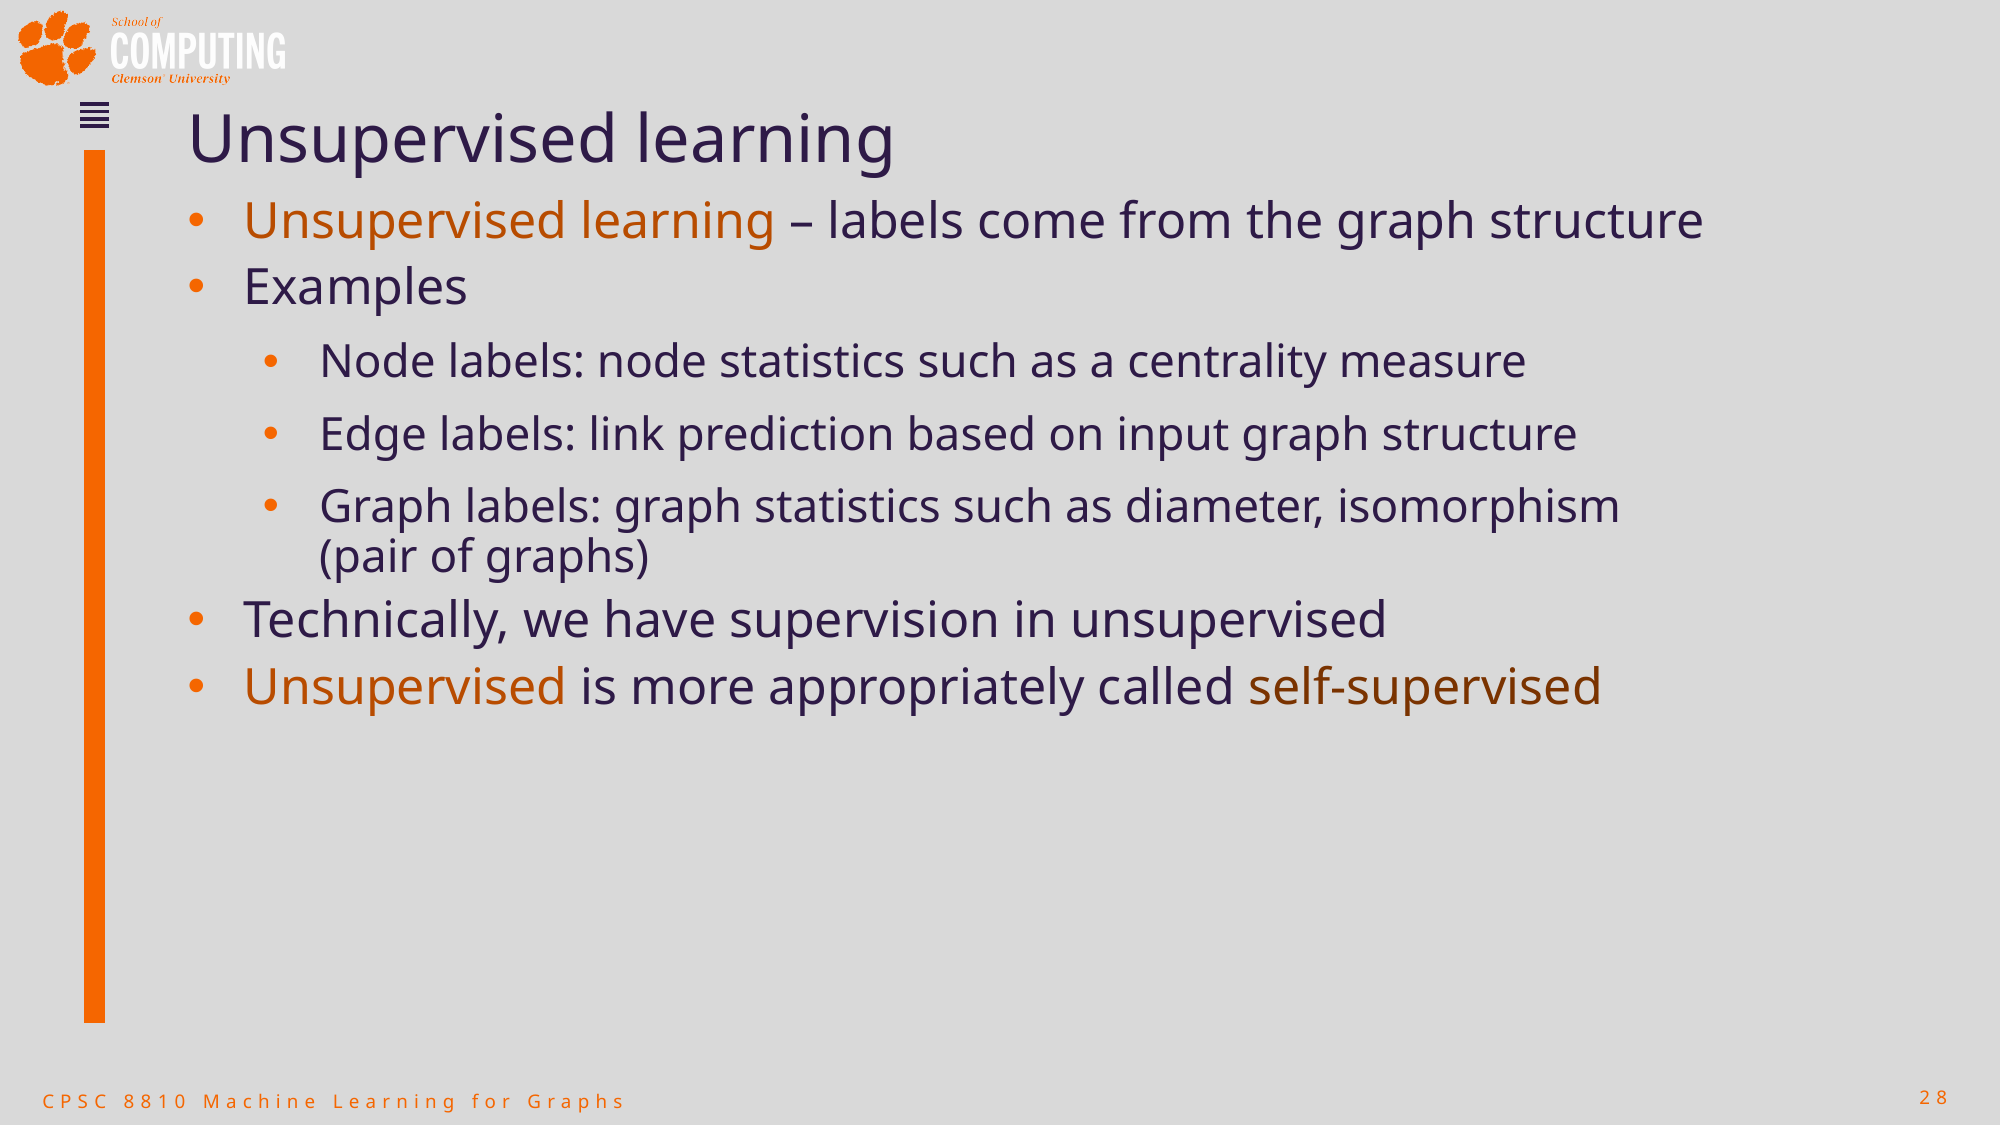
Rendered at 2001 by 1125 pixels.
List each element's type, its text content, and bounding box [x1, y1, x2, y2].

title Unsupervised learning [187, 104, 1913, 178]
list Unsupervised learning – labels come from the graph structure Examples Node labels: node statistics such as a centrality measure Edge labels: link prediction based on input graph structure Graph labels: graph statistics such as diameter, isomorphism (pair of graphs) Technically, we have supervision in unsupervised Unsupervised is more appropriately called self-supervised [187, 195, 1731, 721]
picture [18, 10, 285, 86]
